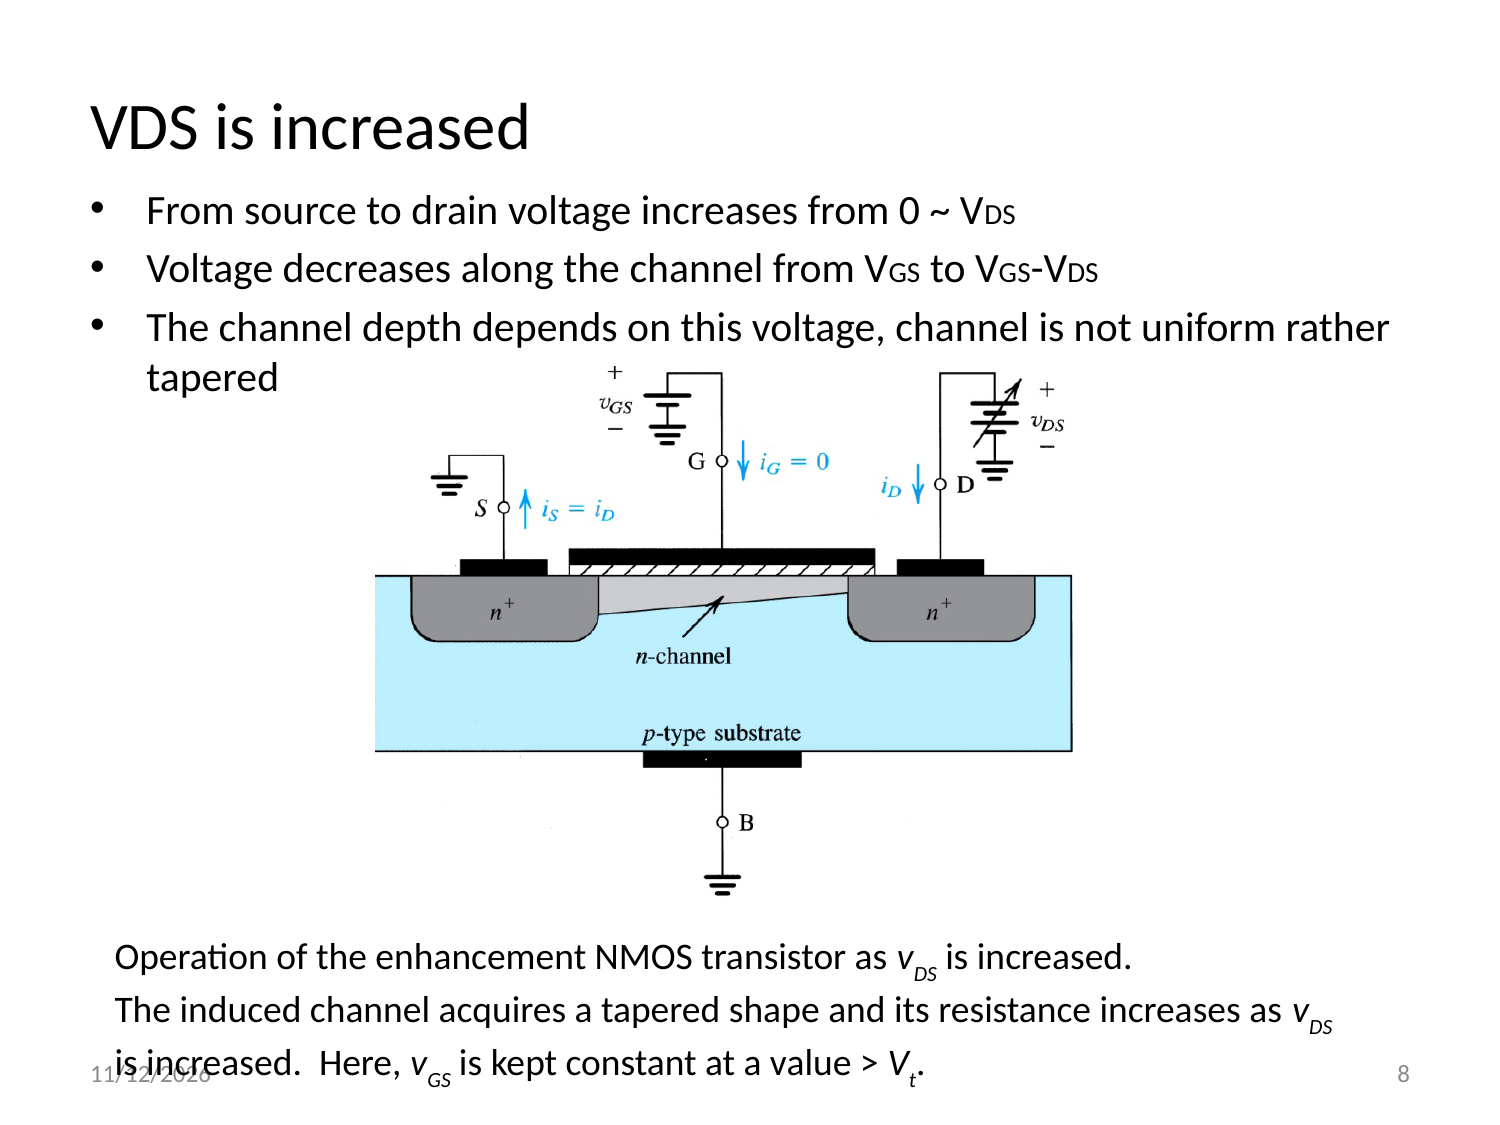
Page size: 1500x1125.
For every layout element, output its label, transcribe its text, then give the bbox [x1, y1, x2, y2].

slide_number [75, 1042, 425, 1103]
picture [374, 366, 1076, 901]
slide_number 8 [1074, 1042, 1425, 1103]
title VDS is increased [75, 45, 1425, 174]
list From source to drain voltage increases from 0 ~ VDS Voltage decreases along the channel from VGS to VGS-VDS The channel depth depends on this voltage, channel is not uniform rather tapered [75, 174, 1425, 1042]
text_box Operation of the enhancement NMOS transistor as vDS is increased. The induced channel acquires a tapered shape and its resistance increases as vDS is increased. Here, vGS is kept constant at a value > Vt. [99, 924, 1375, 1099]
